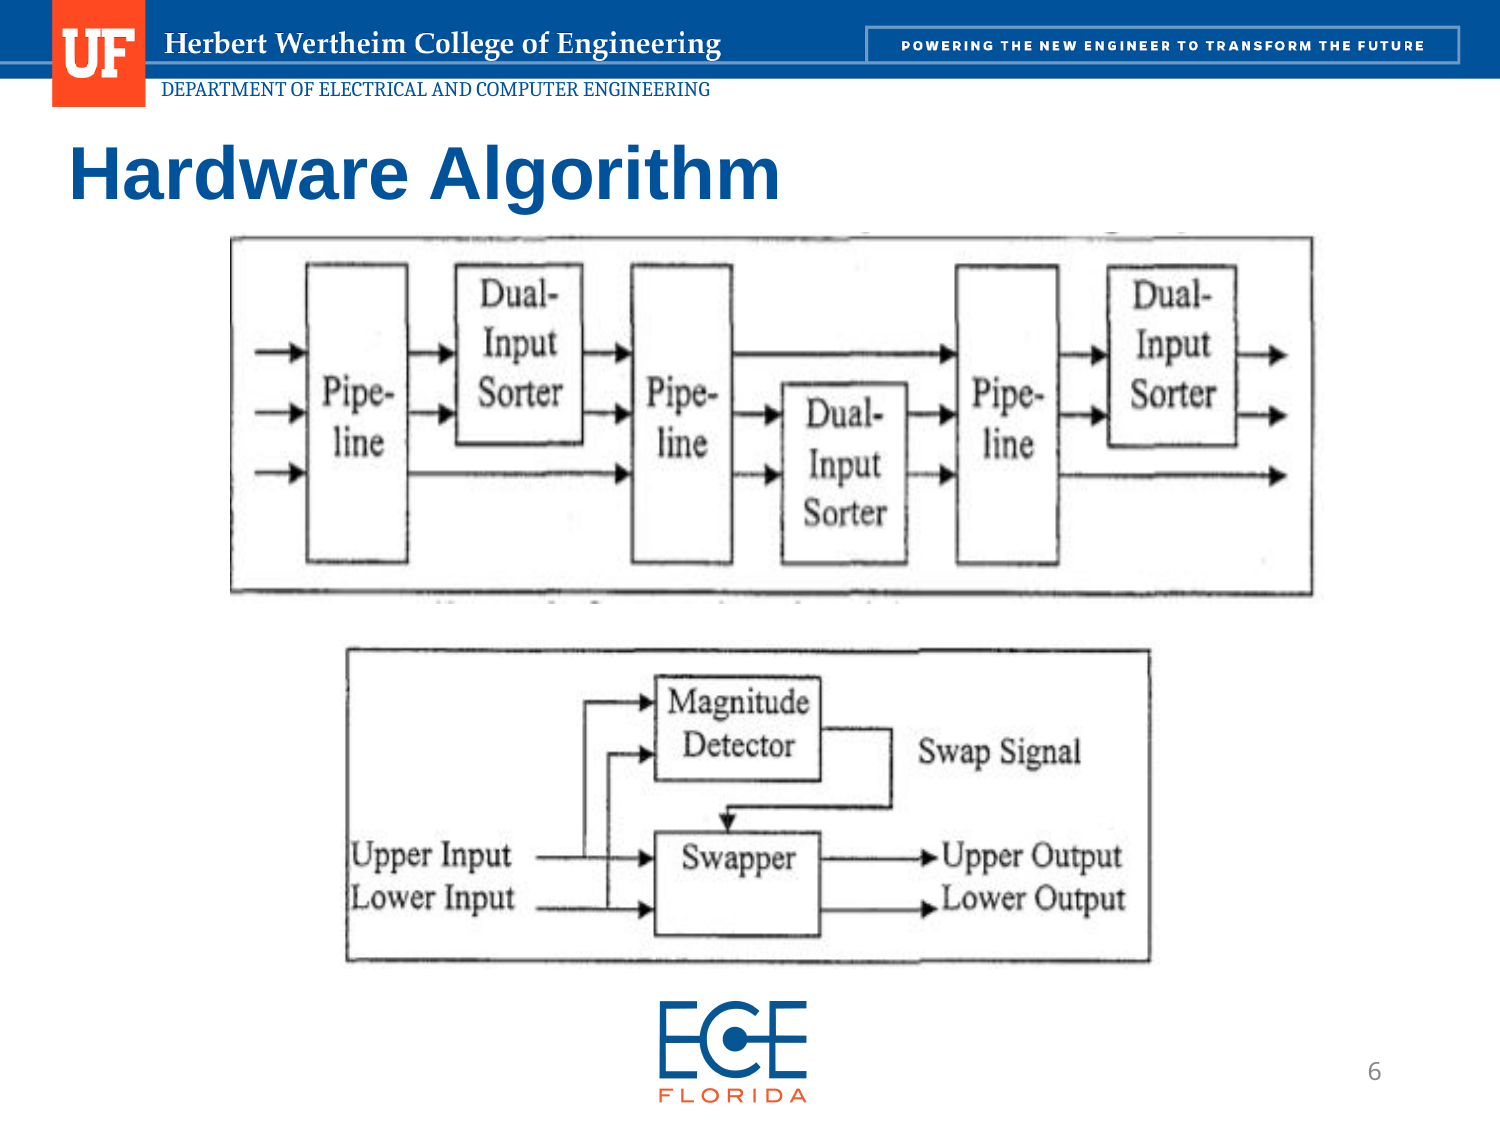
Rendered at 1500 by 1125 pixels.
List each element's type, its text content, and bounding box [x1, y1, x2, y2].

picture [623, 972, 834, 1125]
title Hardware Algorithm [53, 116, 1404, 284]
slide_number 6 [1059, 1042, 1397, 1103]
picture [229, 232, 1324, 604]
picture [340, 640, 1160, 969]
picture [0, 0, 1500, 107]
